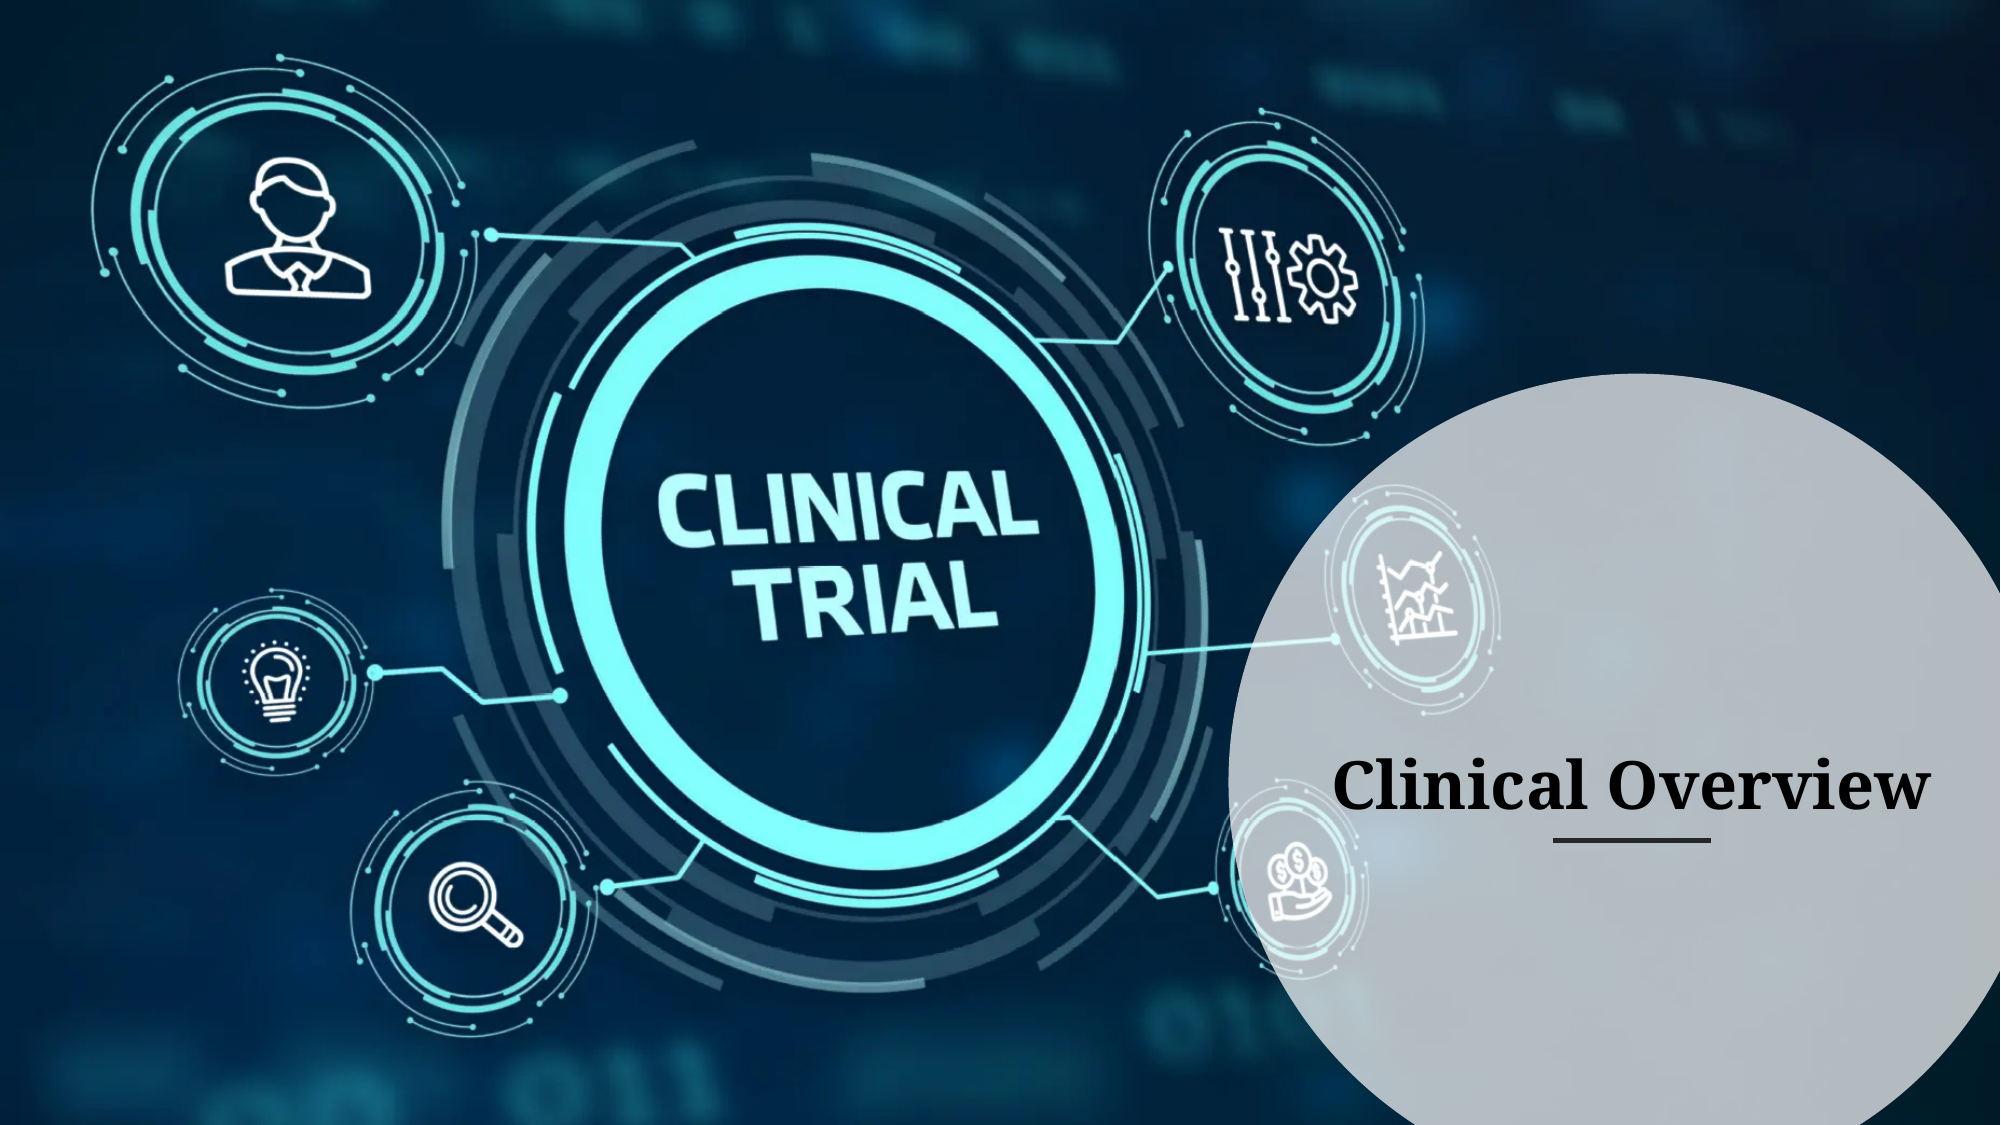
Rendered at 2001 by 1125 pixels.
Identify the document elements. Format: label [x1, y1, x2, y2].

list [0, 0, 2000, 1125]
